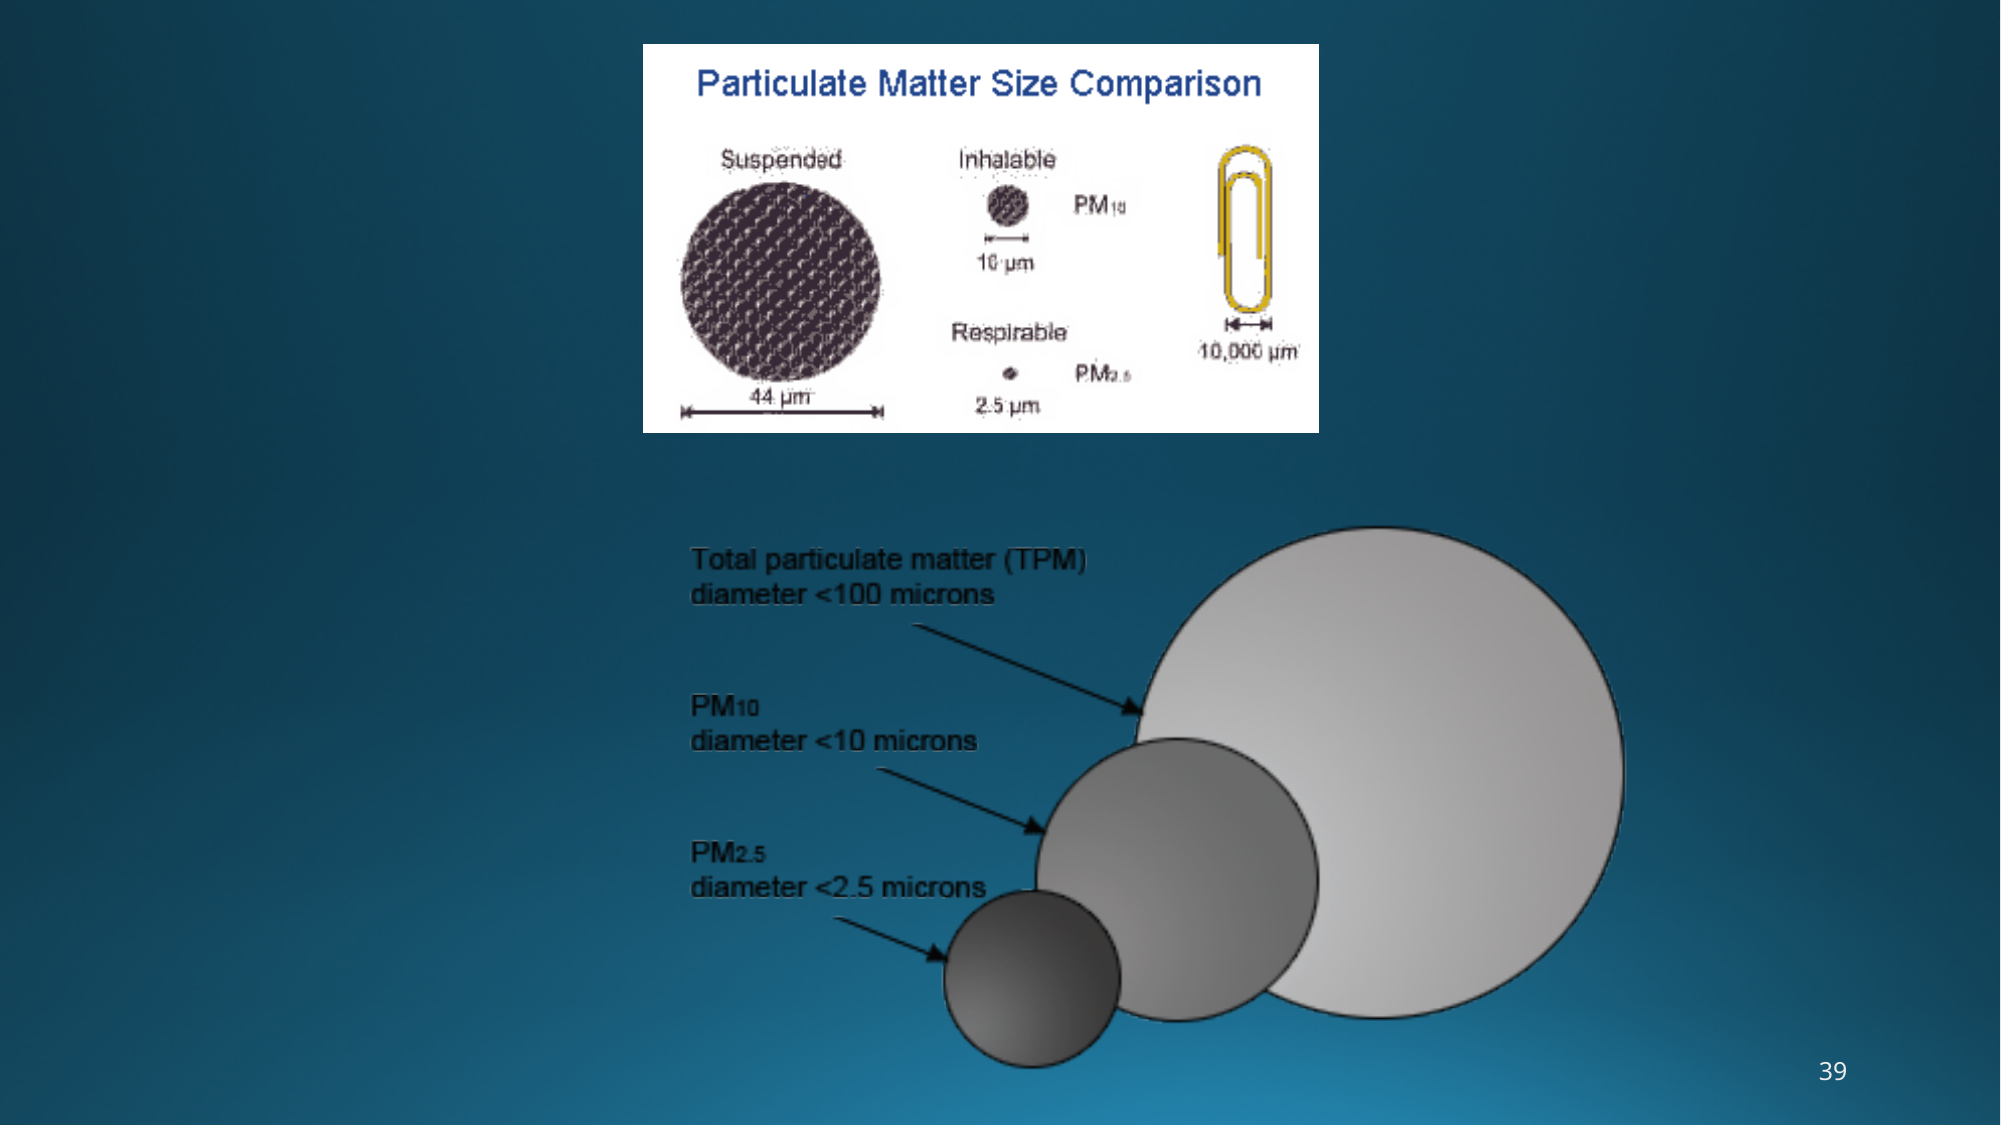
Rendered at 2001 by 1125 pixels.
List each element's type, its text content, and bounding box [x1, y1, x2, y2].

picture [0, 0, 2001, 1125]
slide_number 39 [1412, 1042, 1863, 1103]
